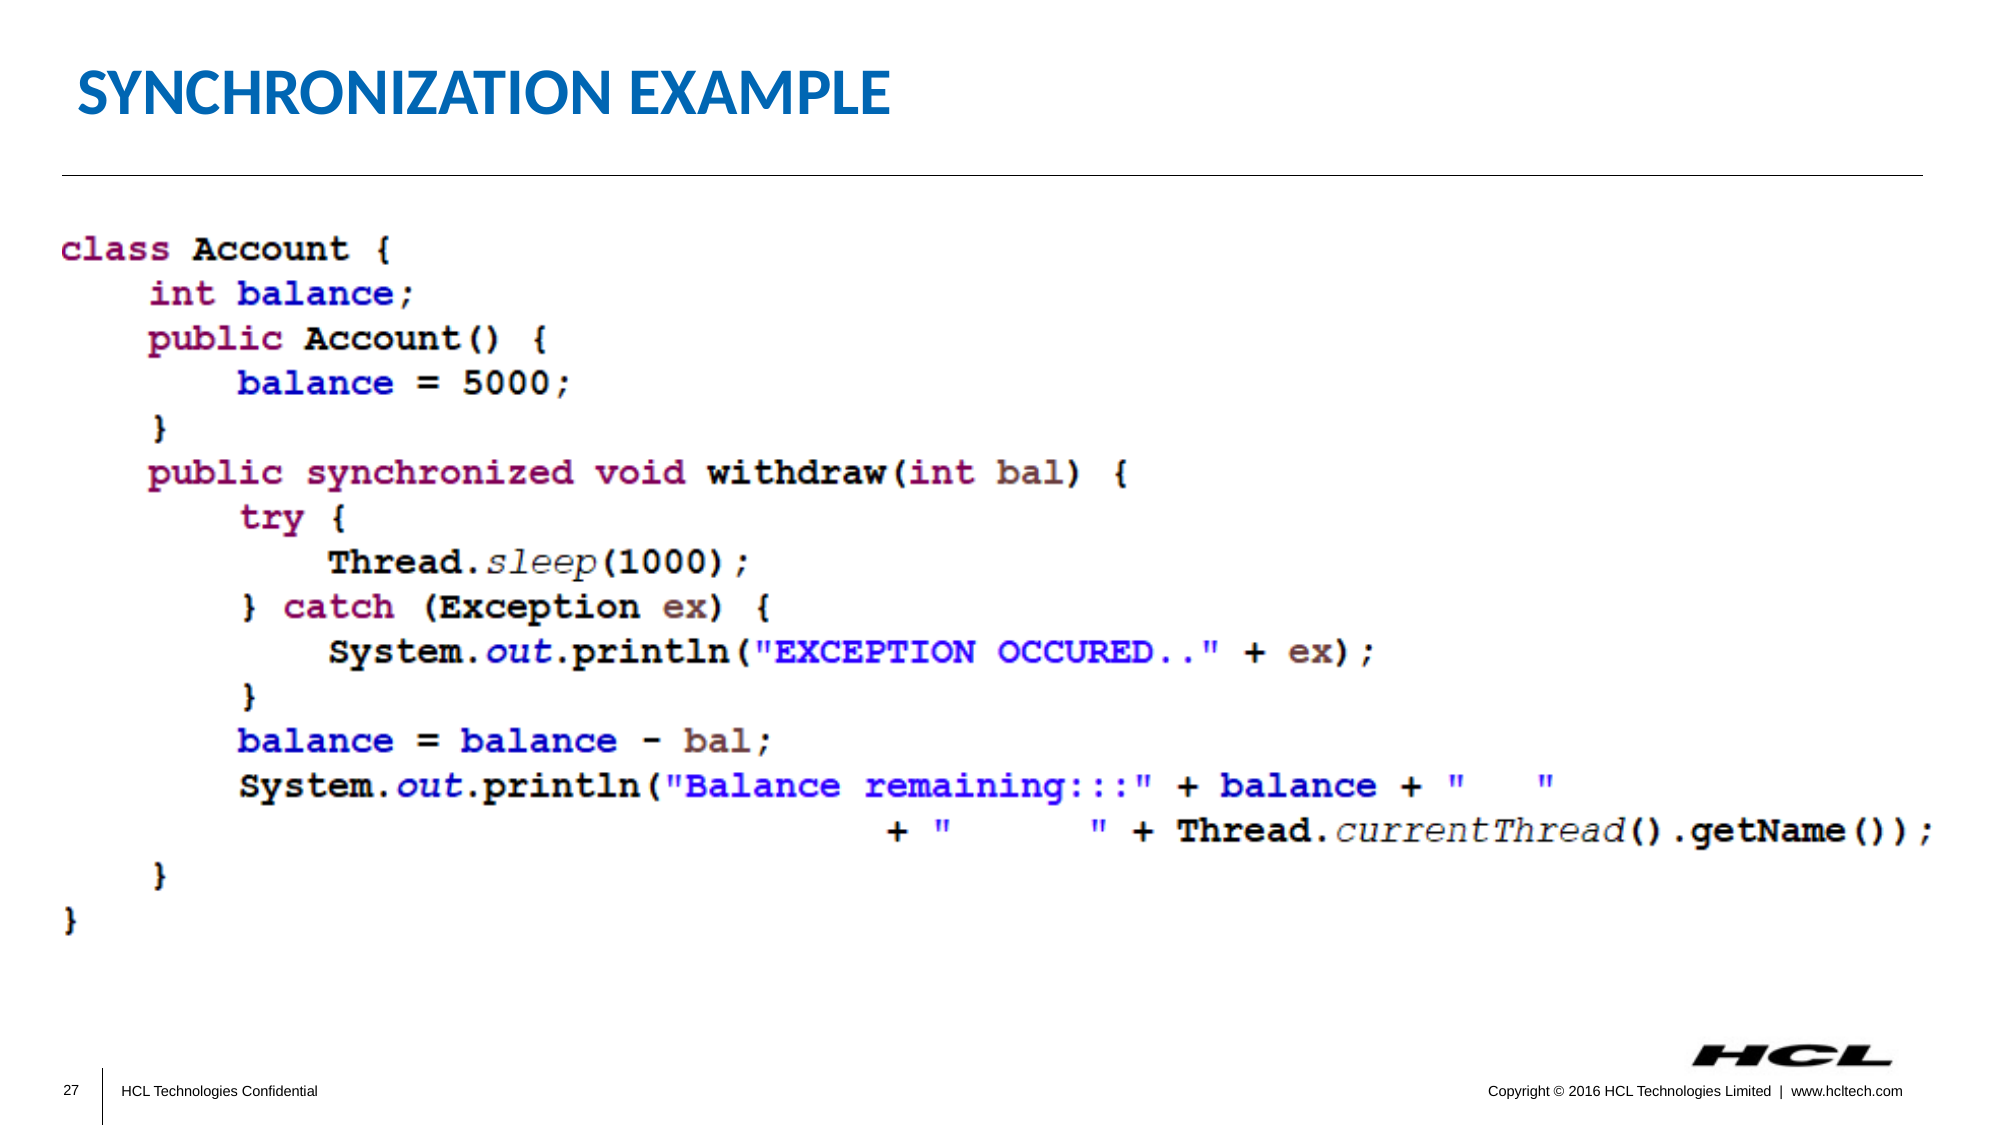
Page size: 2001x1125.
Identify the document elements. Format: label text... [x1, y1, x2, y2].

title Synchronization EXAMPLE [62, 42, 1781, 144]
picture [1660, 1024, 1924, 1080]
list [62, 212, 1949, 950]
